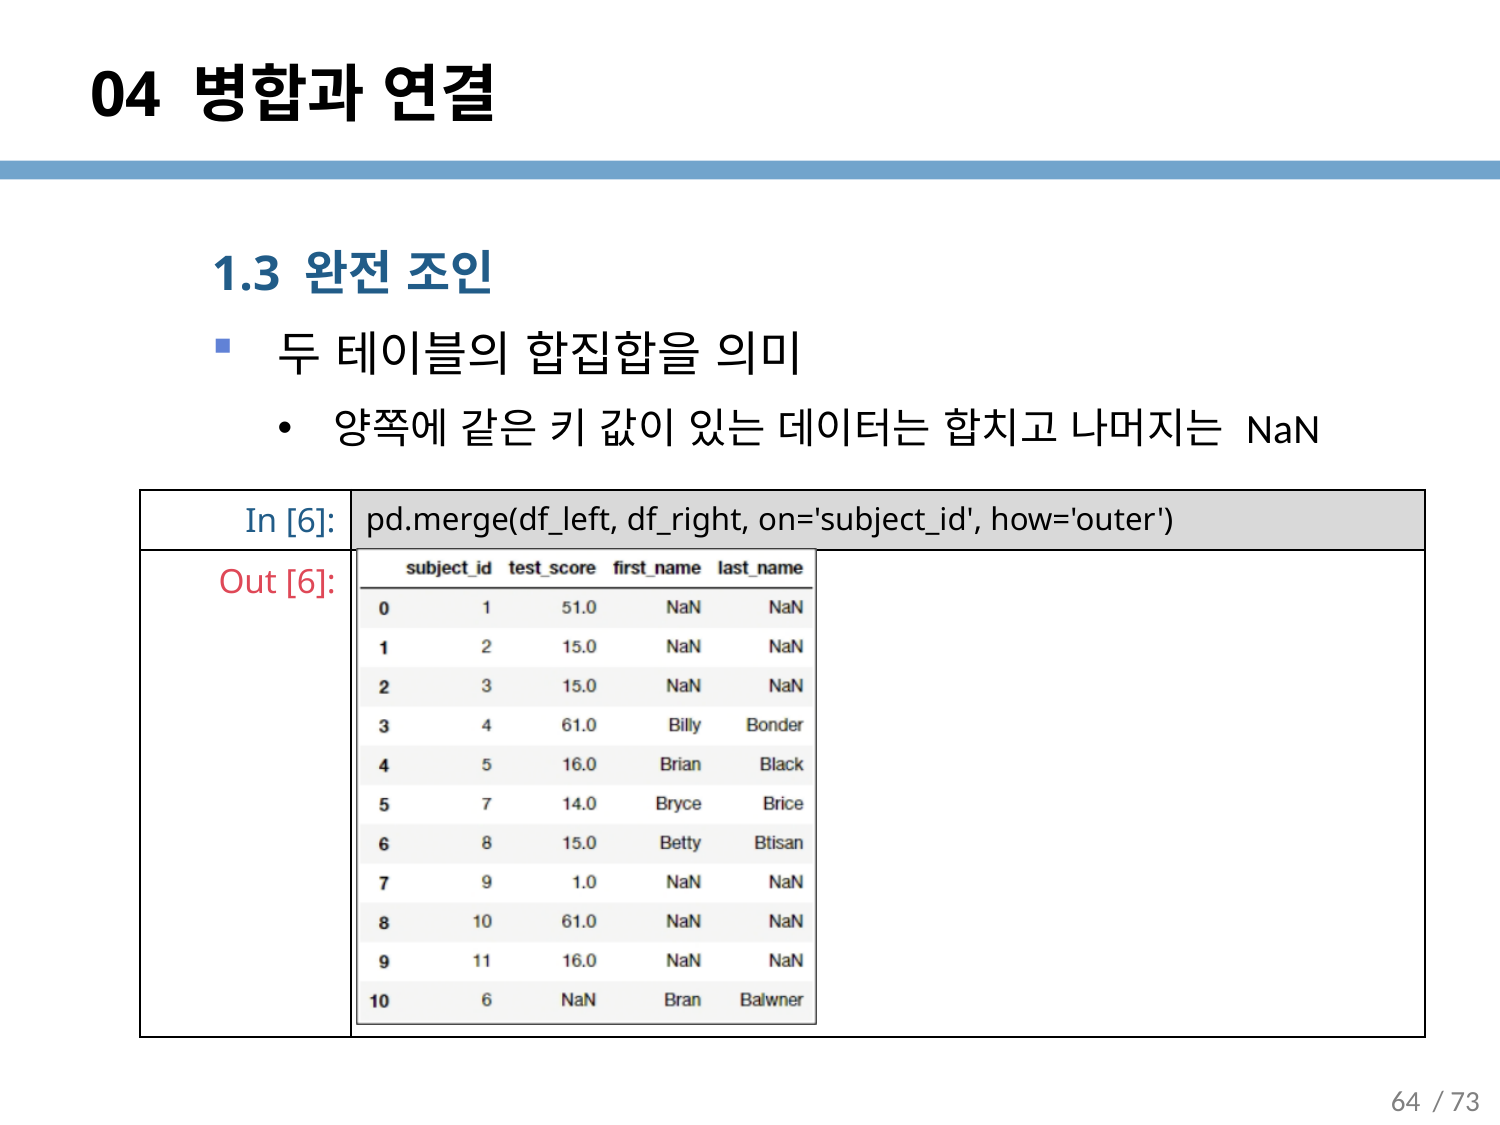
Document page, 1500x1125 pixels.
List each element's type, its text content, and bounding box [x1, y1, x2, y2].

list 1.3 완전 조인 두 테이블의 합집합을 의미 양쪽에 같은 키 값이 있는 데이터는 합치고 나머지는 NaN [75, 220, 1425, 1067]
table_header pd.merge(df_left, df_right, on='subject_id', how='outer') [352, 491, 1424, 549]
text_box / 73 [1459, 1070, 1500, 1125]
table_header In [6]: [141, 491, 350, 549]
table_cell Out [6]: [141, 551, 350, 1036]
title 04 병합과 연결 [75, 45, 1250, 139]
text_box 64 [1352, 1070, 1459, 1125]
table_cell [352, 551, 1424, 1036]
picture [355, 547, 817, 1025]
